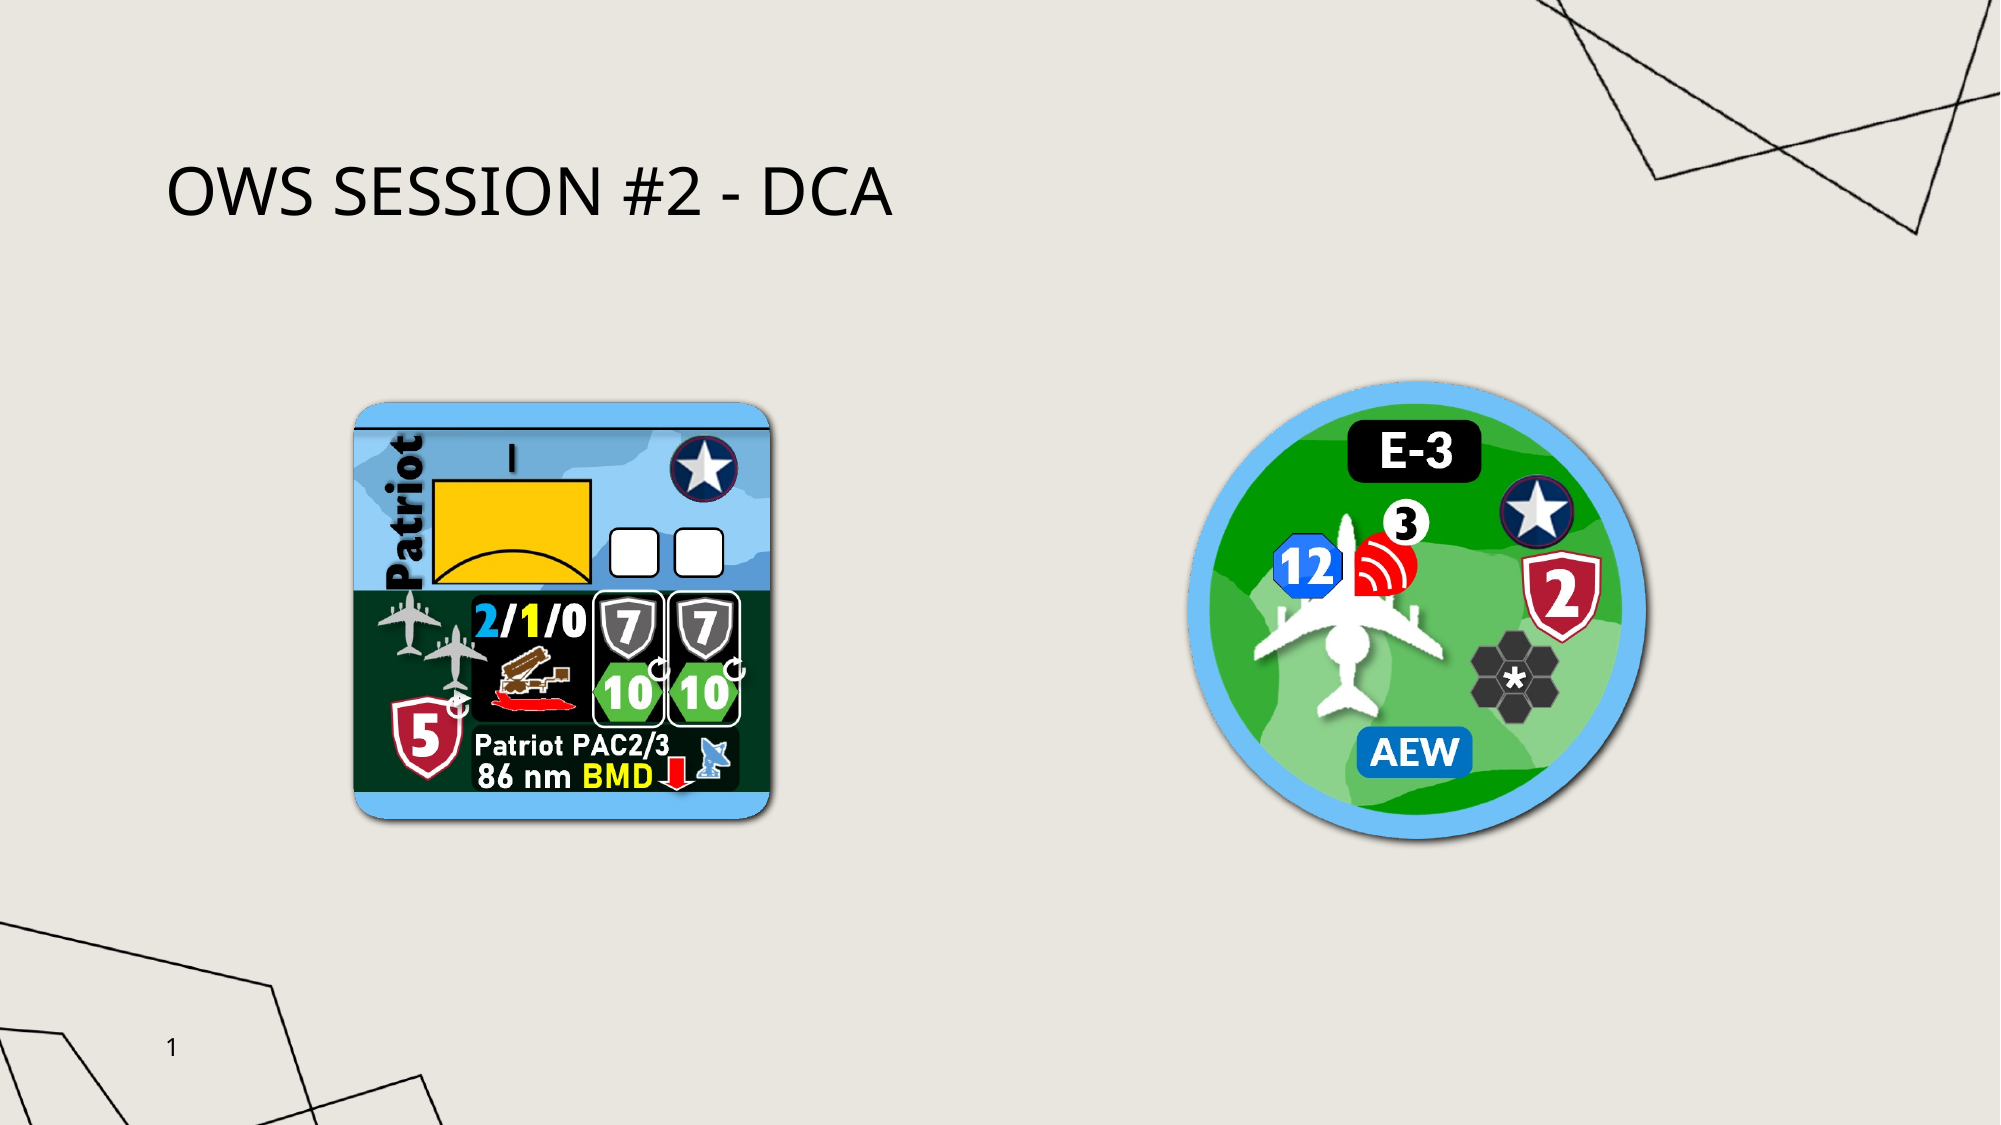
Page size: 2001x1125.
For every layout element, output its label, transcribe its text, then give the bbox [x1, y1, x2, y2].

picture [1175, 369, 1658, 852]
slide_number 1 [150, 1024, 254, 1074]
title OWS Session #2 - DCA [150, 59, 1850, 328]
picture [0, 900, 541, 1125]
picture [342, 391, 781, 830]
picture [1509, 0, 2001, 249]
